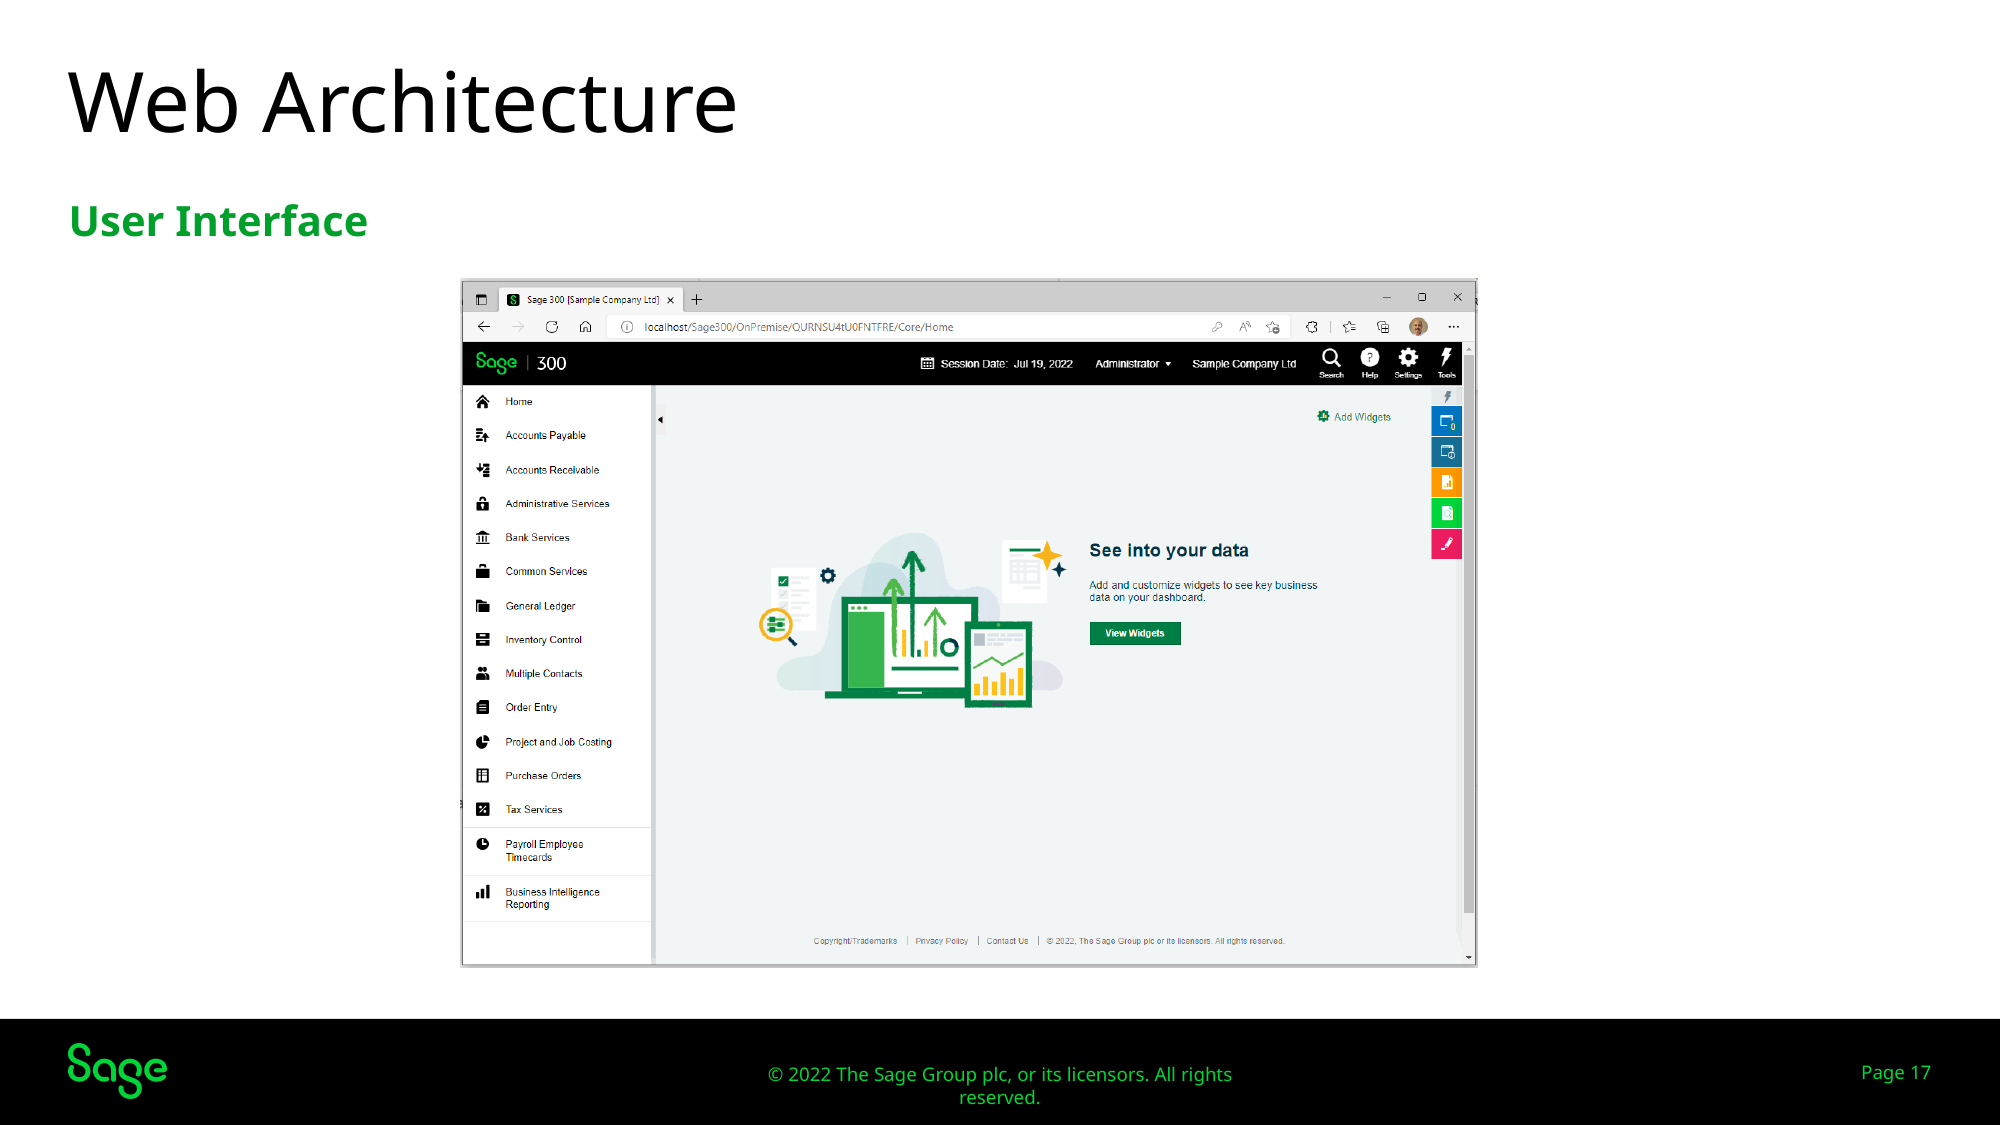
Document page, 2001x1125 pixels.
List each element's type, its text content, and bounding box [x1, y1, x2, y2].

title Web Architecture [67, 49, 1930, 147]
picture [460, 278, 1478, 968]
list User Interface [68, 186, 1930, 259]
slide_number Page 17 [1809, 1043, 1947, 1104]
picture [68, 1043, 167, 1099]
